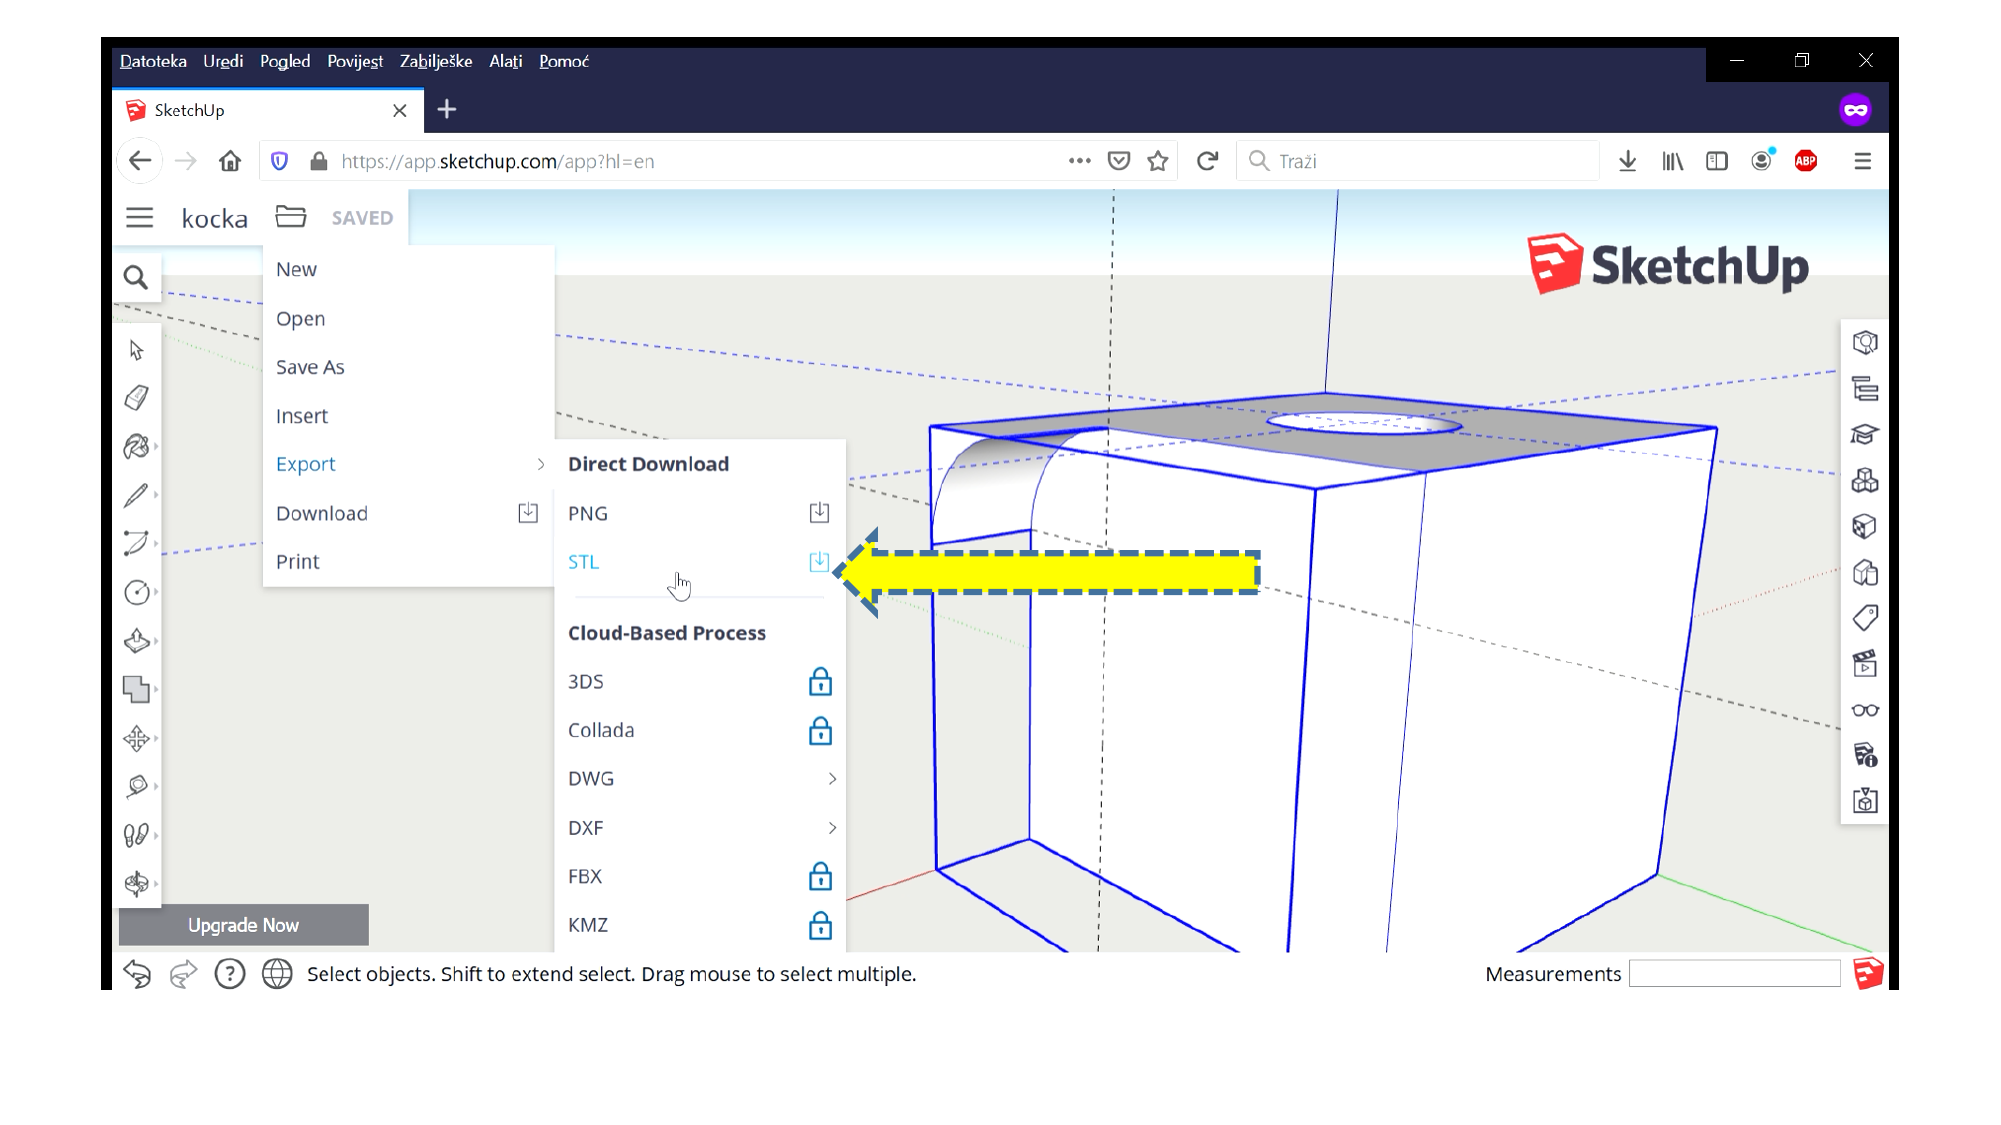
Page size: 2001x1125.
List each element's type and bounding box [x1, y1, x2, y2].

picture [100, 37, 1899, 990]
